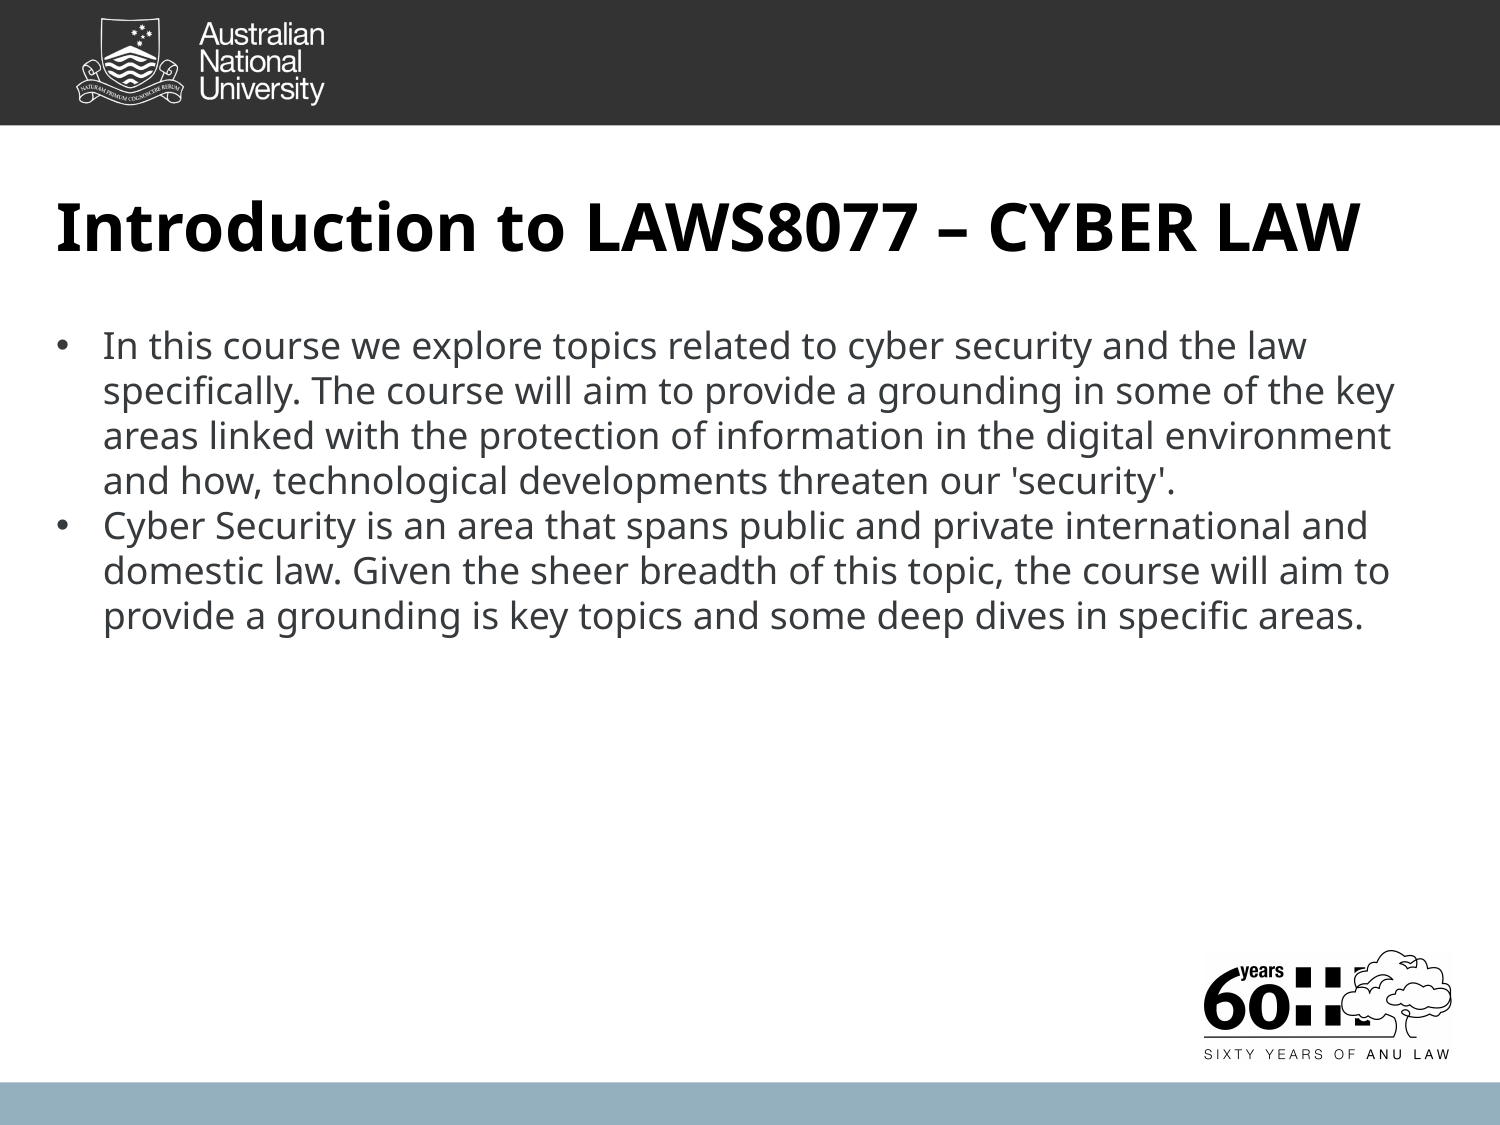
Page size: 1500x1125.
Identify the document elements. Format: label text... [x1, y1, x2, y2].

text_box Introduction to LAWS8077 – CYBER LAW [41, 130, 1400, 319]
picture [1204, 950, 1453, 1062]
picture [76, 18, 325, 106]
text_box In this course we explore topics related to cyber security and the law specifically. The course will aim to provide a grounding in some of the key areas linked with the protection of information in the digital environment and how, technological developments threaten our 'security'. Cyber Security is an area that spans public and private international and domestic law. Given the sheer breadth of this topic, the course will aim to provide a grounding is key topics and some deep dives in specific areas. [41, 314, 1447, 645]
